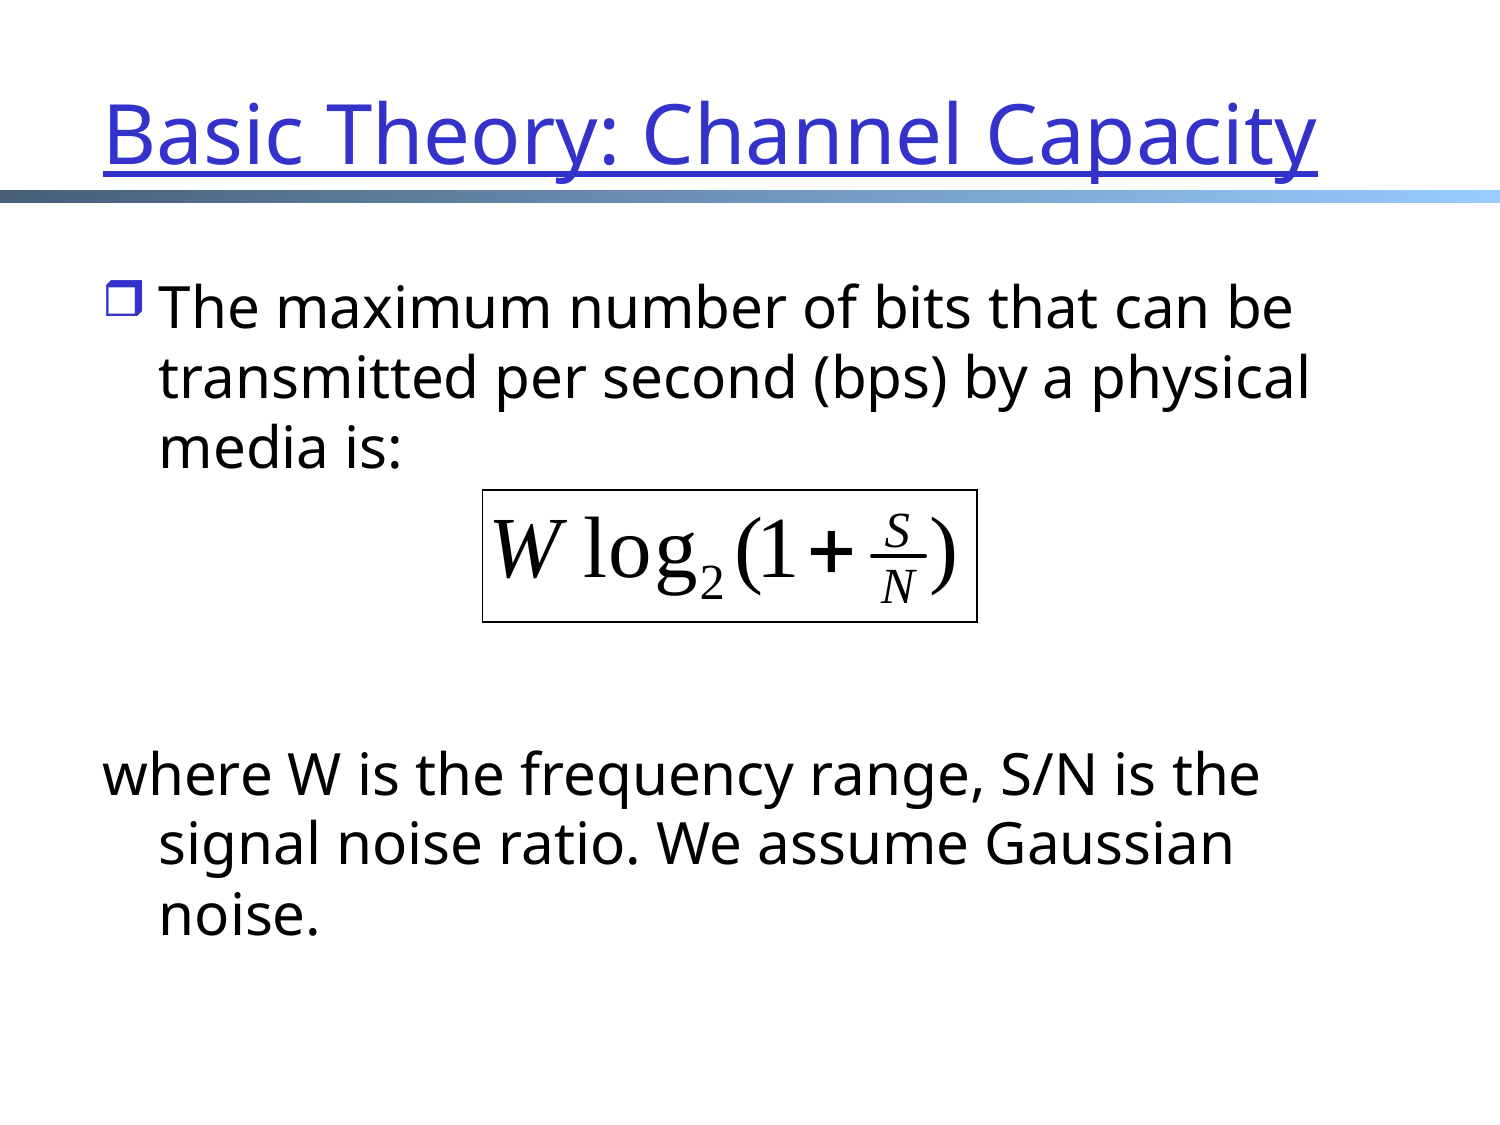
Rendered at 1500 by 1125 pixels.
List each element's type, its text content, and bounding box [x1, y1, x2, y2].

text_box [482, 490, 977, 622]
list The maximum number of bits that can be transmitted per second (bps) by a physical media is: where W is the frequency range, S/N is the signal noise ratio. We assume Gaussian noise. [87, 262, 1409, 1060]
title Basic Theory: Channel Capacity [87, 37, 1404, 225]
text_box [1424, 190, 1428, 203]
